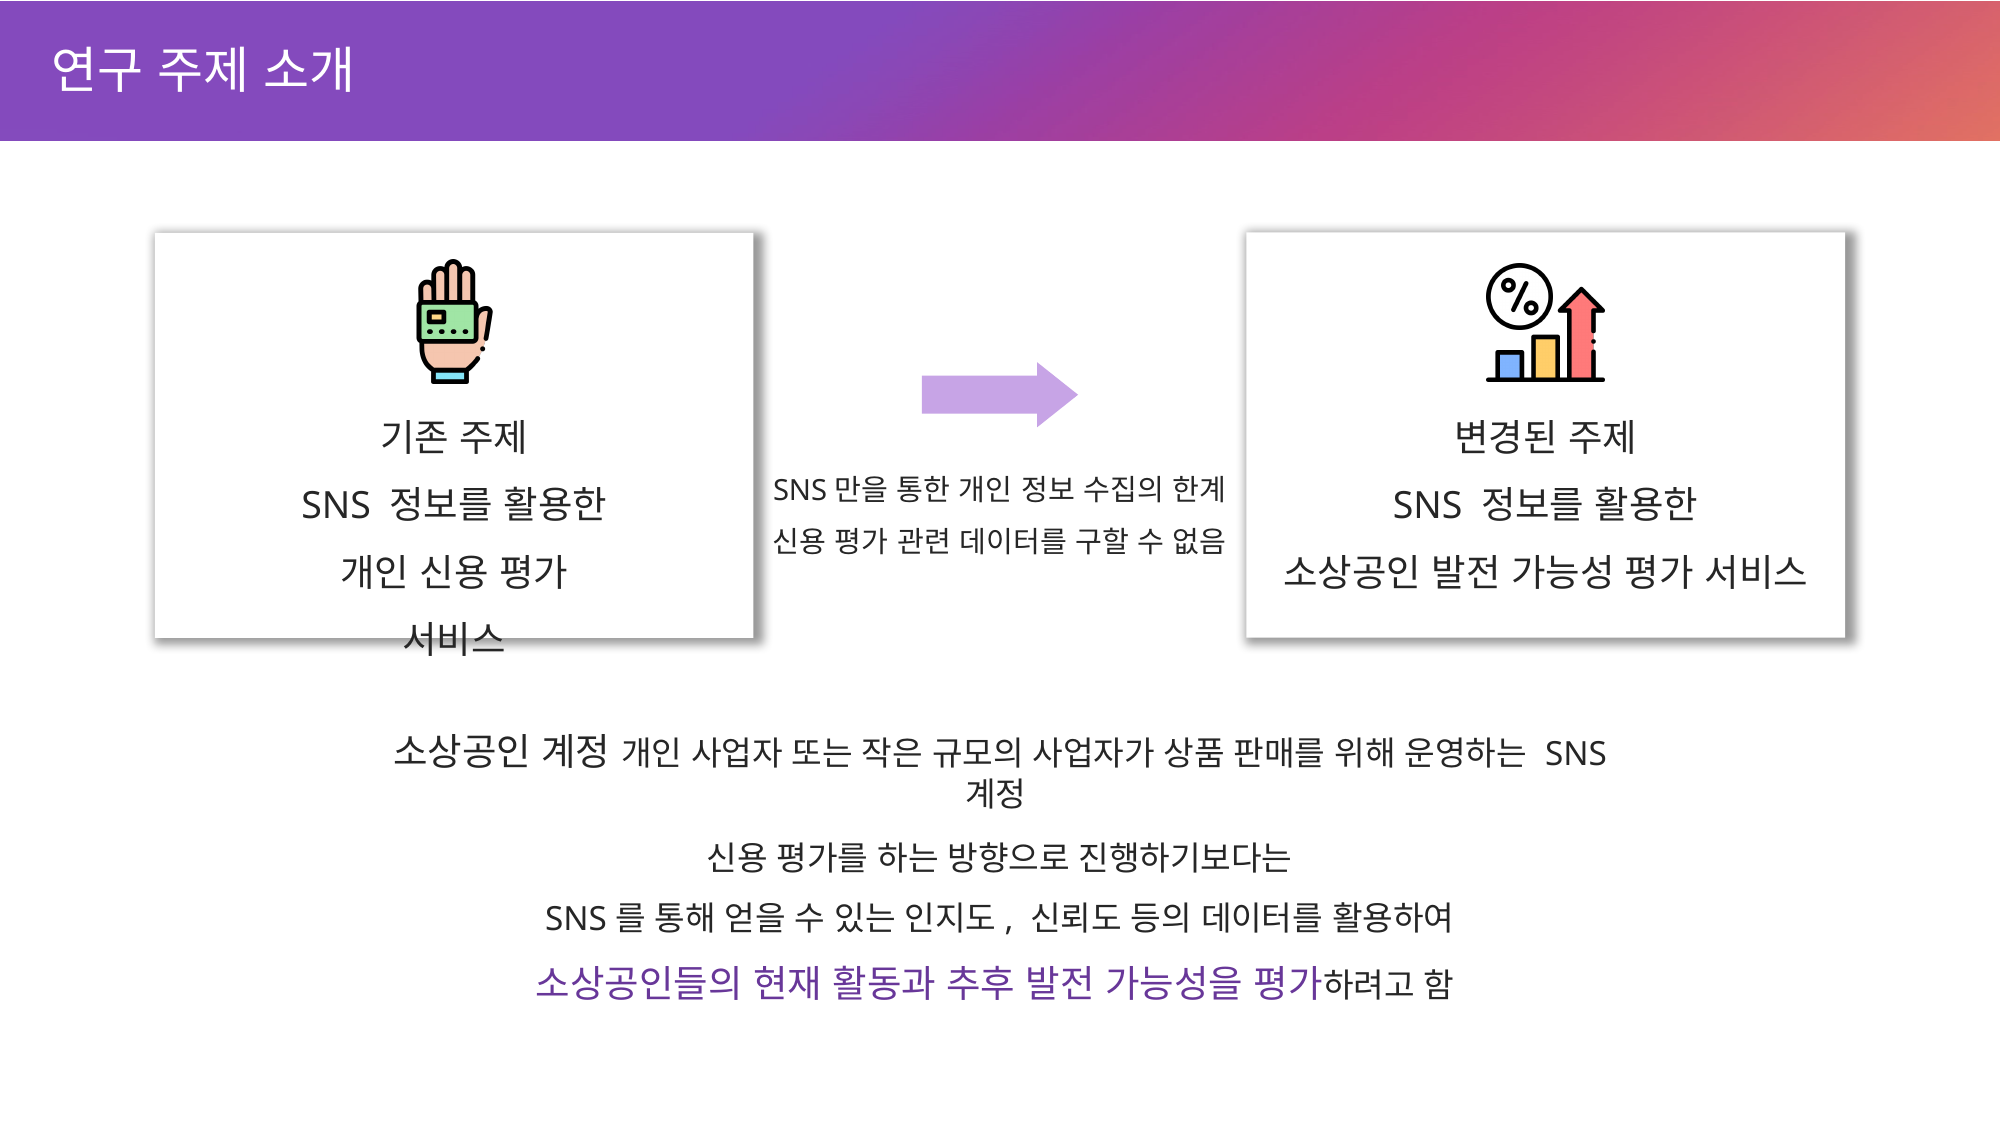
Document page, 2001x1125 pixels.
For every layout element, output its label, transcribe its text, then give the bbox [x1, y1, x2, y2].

text_box SNS만을 통한 개인 정보 수집의 한계 신용 평가 관련 데이터를 구할 수 없음 [771, 446, 929, 566]
text_box 신용 평가를 하는 방향으로 진행하기보다는 SNS를 통해 얻을 수 있는 인지도, 신뢰도 등의 데이터를 활용하여 소상공인들의 현재 활동과 추후 발전 가능성을 평가하려고 함 [481, 821, 929, 1012]
text_box 신용 평가를 하는 방향으로 진행하기보다는 SNS를 통해 얻을 수 있는 인지도, 신뢰도 등의 데이터를 활용하여 소상공인들의 현재 활동과 추후 발전 가능성을 평가하려고 함 [1071, 821, 1518, 1012]
text_box [920, 374, 929, 415]
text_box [1246, 232, 1846, 638]
text_box 소상공인 계정 개인 사업자 또는 작은 규모의 사업자가 상품 판매를 위해 운영하는 SNS 계정 [340, 720, 929, 821]
text_box 소상공인 계정 개인 사업자 또는 작은 규모의 사업자가 상품 판매를 위해 운영하는 SNS 계정 [1071, 720, 1660, 821]
text_box SNS만을 통한 개인 정보 수집의 한계 신용 평가 관련 데이터를 구할 수 없음 [1071, 446, 1238, 566]
picture [0, 0, 2000, 1071]
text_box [154, 232, 754, 639]
text_box [1071, 387, 1080, 402]
text_box 연구 주제 소개 [37, 31, 371, 107]
